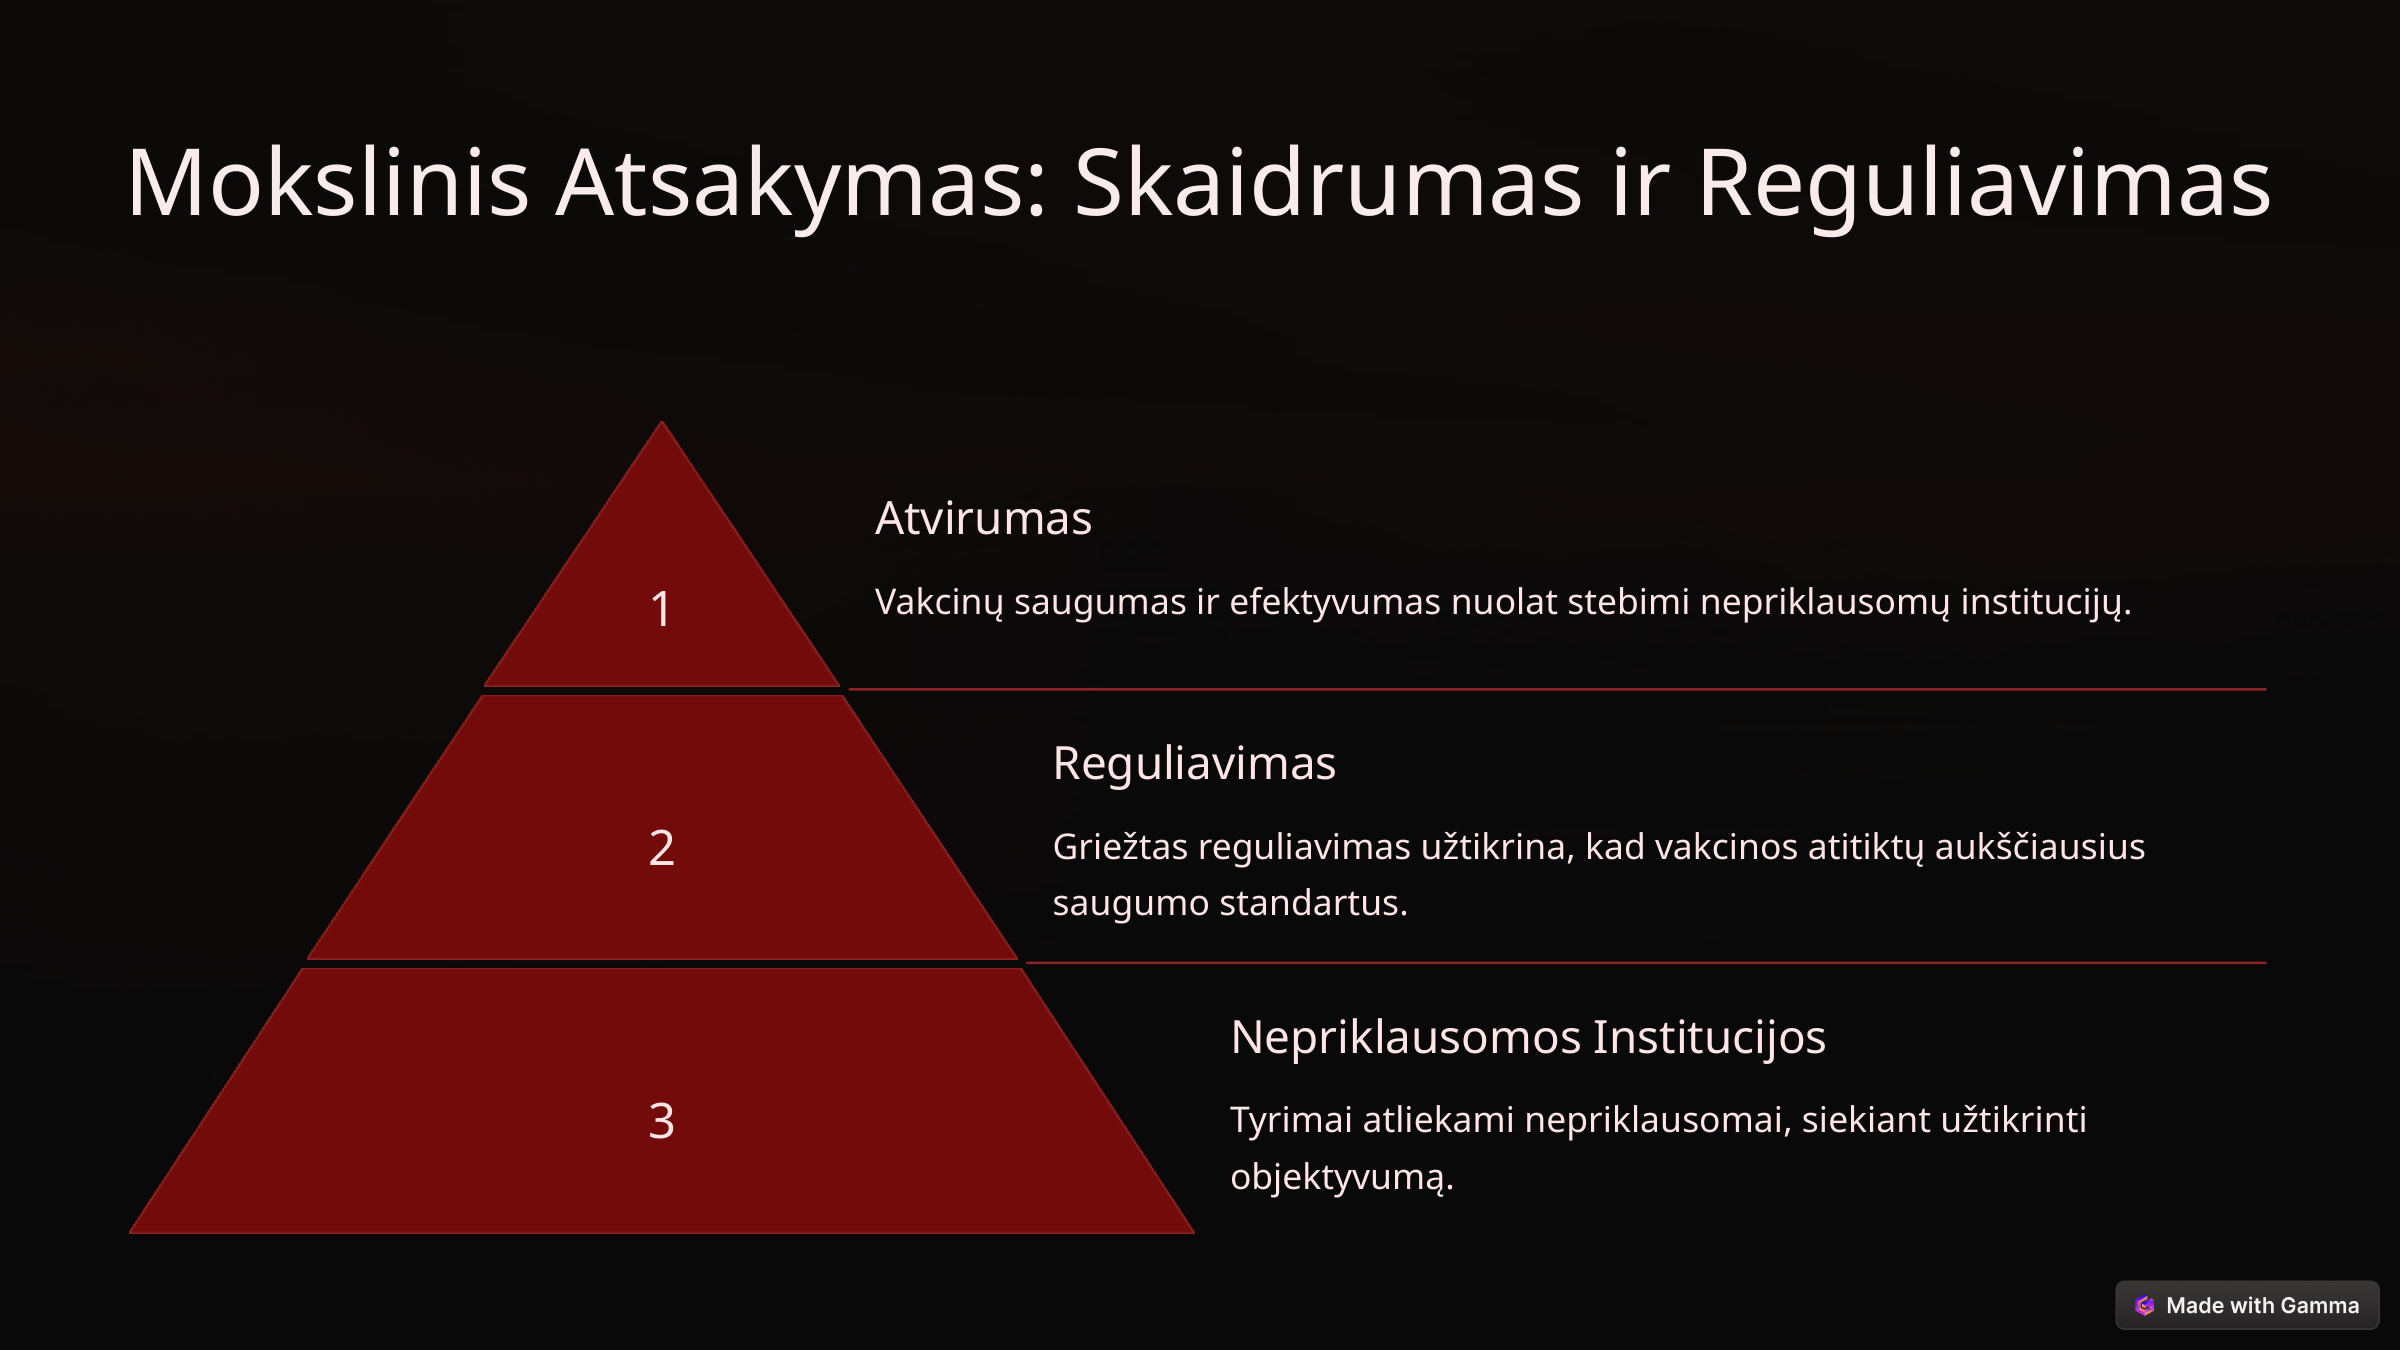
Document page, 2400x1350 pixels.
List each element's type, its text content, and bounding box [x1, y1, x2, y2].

text_box Vakcinų saugumas ir efektyvumas nuolat stebimi nepriklausomų institucijų. [875, 565, 2101, 623]
text_box Nepriklausomos Institucijos [1230, 1004, 2022, 1063]
text_box Reguliavimas [1052, 730, 1521, 790]
picture [484, 421, 840, 687]
text_box Griežtas reguliavimas užtikrina, kad vakcinos atitiktų aukščiausius saugumo standartus. [1052, 810, 2241, 925]
picture [129, 968, 1195, 1234]
text_box Mokslinis Atsakymas: Skaidrumas ir Reguliavimas [124, 116, 2276, 351]
text_box [1025, 961, 2267, 965]
picture [307, 695, 1018, 960]
text_box Atvirumas [875, 485, 1343, 545]
picture [2106, 1271, 2389, 1339]
text_box Tyrimai atliekami nepriklausomai, siekiant užtikrinti objektyvumą. [1230, 1083, 2240, 1198]
